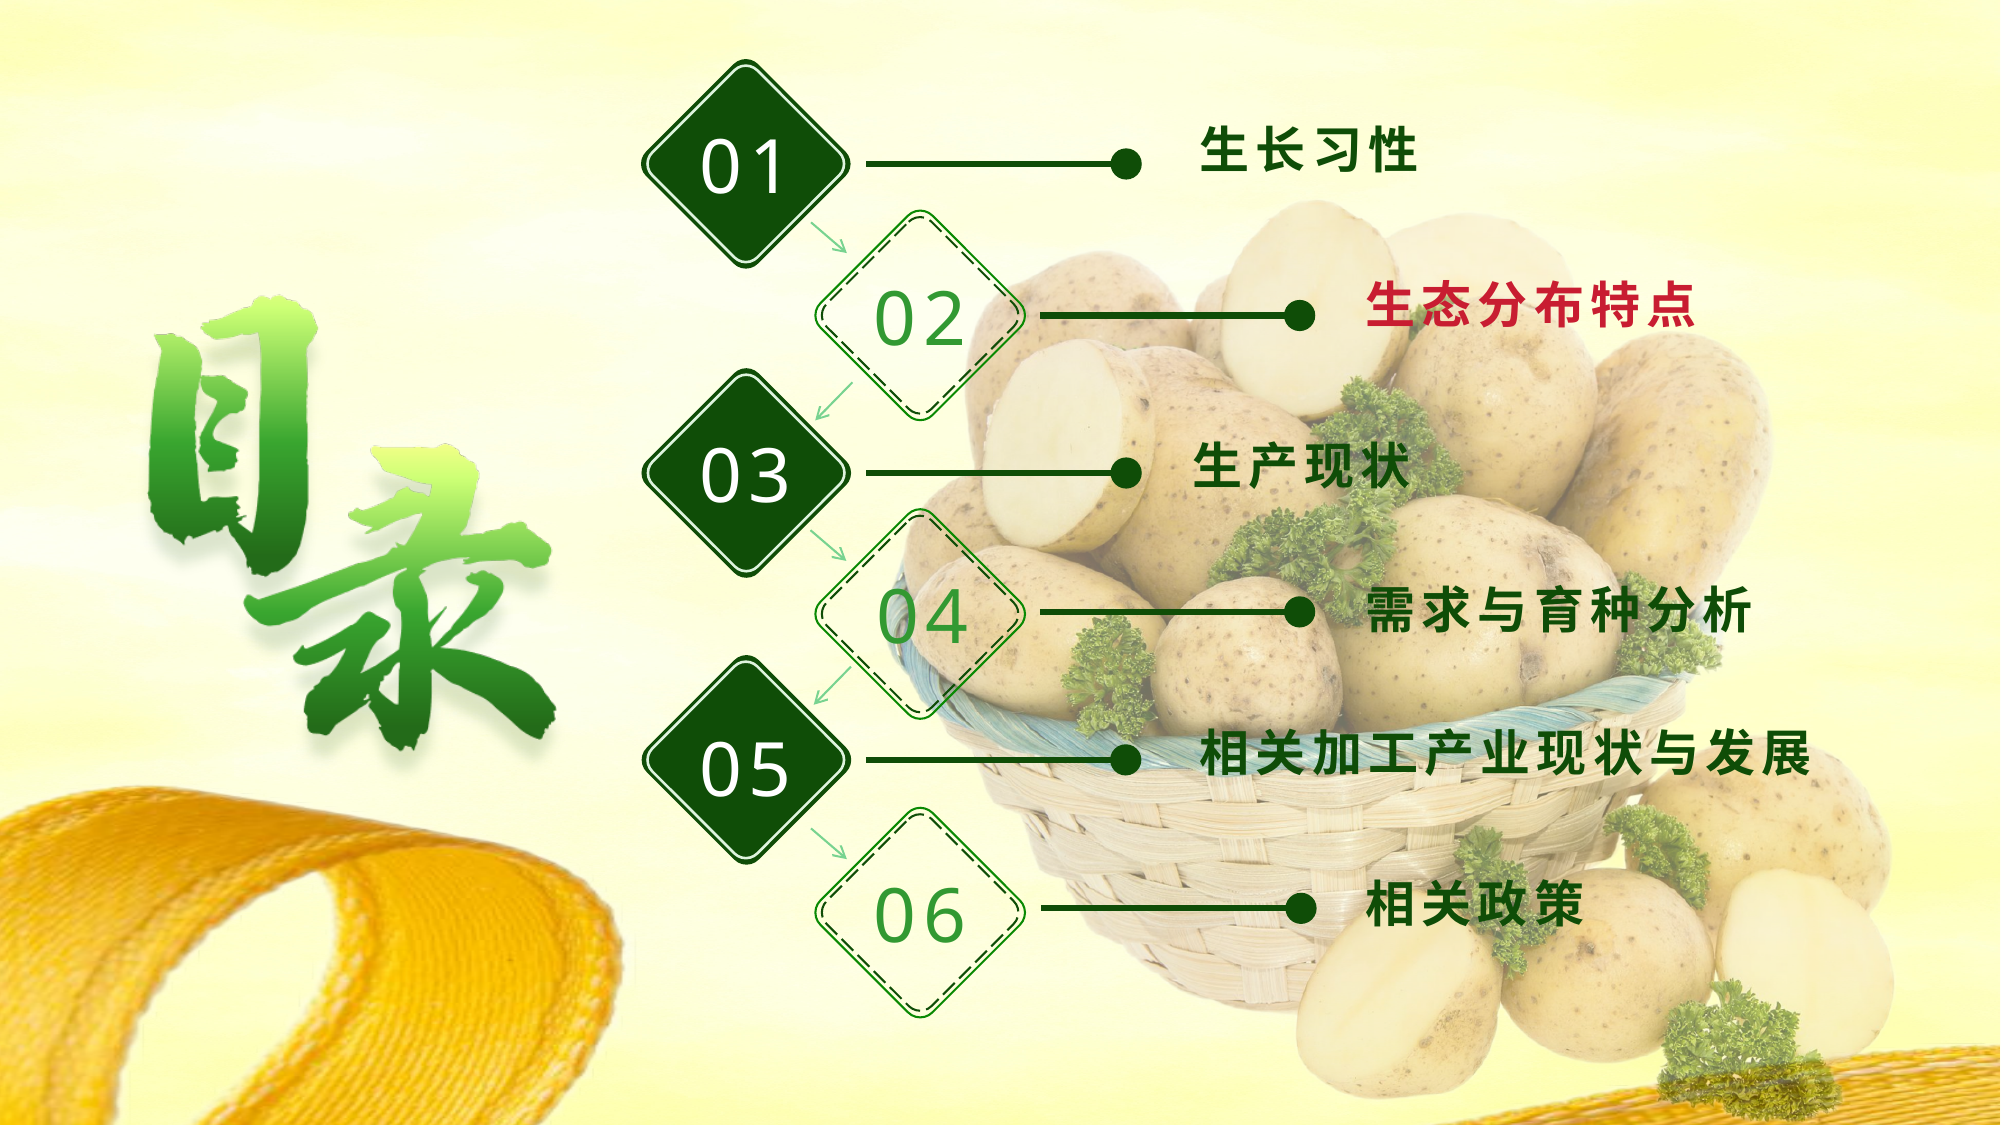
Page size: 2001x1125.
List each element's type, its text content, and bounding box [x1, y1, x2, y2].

text_box [694, 526, 799, 572]
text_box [810, 221, 848, 254]
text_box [814, 381, 853, 421]
text_box 03 [645, 420, 807, 526]
text_box [693, 217, 798, 263]
picture [0, 0, 2001, 1125]
text_box [640, 153, 645, 175]
text_box [687, 526, 806, 578]
text_box [693, 65, 798, 111]
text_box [810, 827, 848, 860]
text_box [809, 529, 847, 562]
text_box [686, 59, 805, 111]
text_box [694, 374, 799, 420]
text_box [687, 217, 805, 269]
text_box 01 [645, 111, 847, 217]
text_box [813, 666, 852, 706]
text_box [687, 368, 806, 420]
text_box [641, 462, 645, 484]
text_box 生长习性 [1184, 111, 1462, 144]
